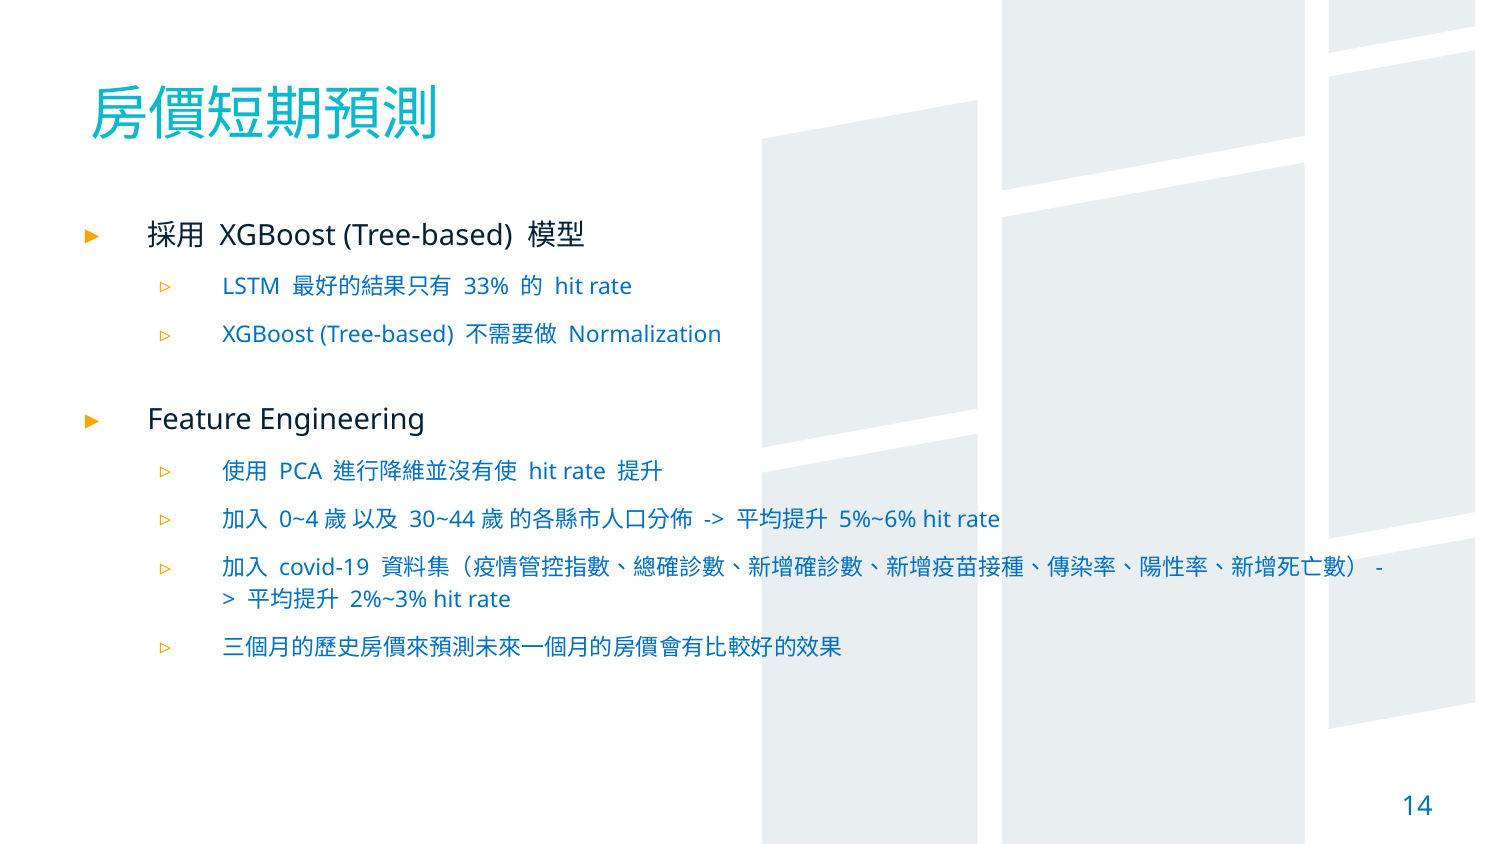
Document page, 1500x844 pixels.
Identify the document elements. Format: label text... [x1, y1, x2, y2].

text_box 14 [1370, 769, 1464, 844]
text_box 採用 XGBoost (Tree-based) 模型 LSTM 最好的結果只有 33% 的 hit rate XGBoost (Tree-based) 不需要做 Normalization Feature Engineering 使用 PCA 進行降維並沒有使 hit rate 提升 加入 0~4歲 以及 30~44歲 的各縣市人口分佈 -> 平均提升 5%~6% hit rate 加入 covid-19 資料集（疫情管控指數、總確診數、新增確診數、新增疫苗接種、傳染率、陽性率、新增死亡數）-> 平均提升 2%~3% hit rate 三個月的歷史房價來預測未來一個月的房價會有比較好的效果 [72, 210, 1393, 738]
text_box 房價短期預測 [90, 81, 1093, 147]
